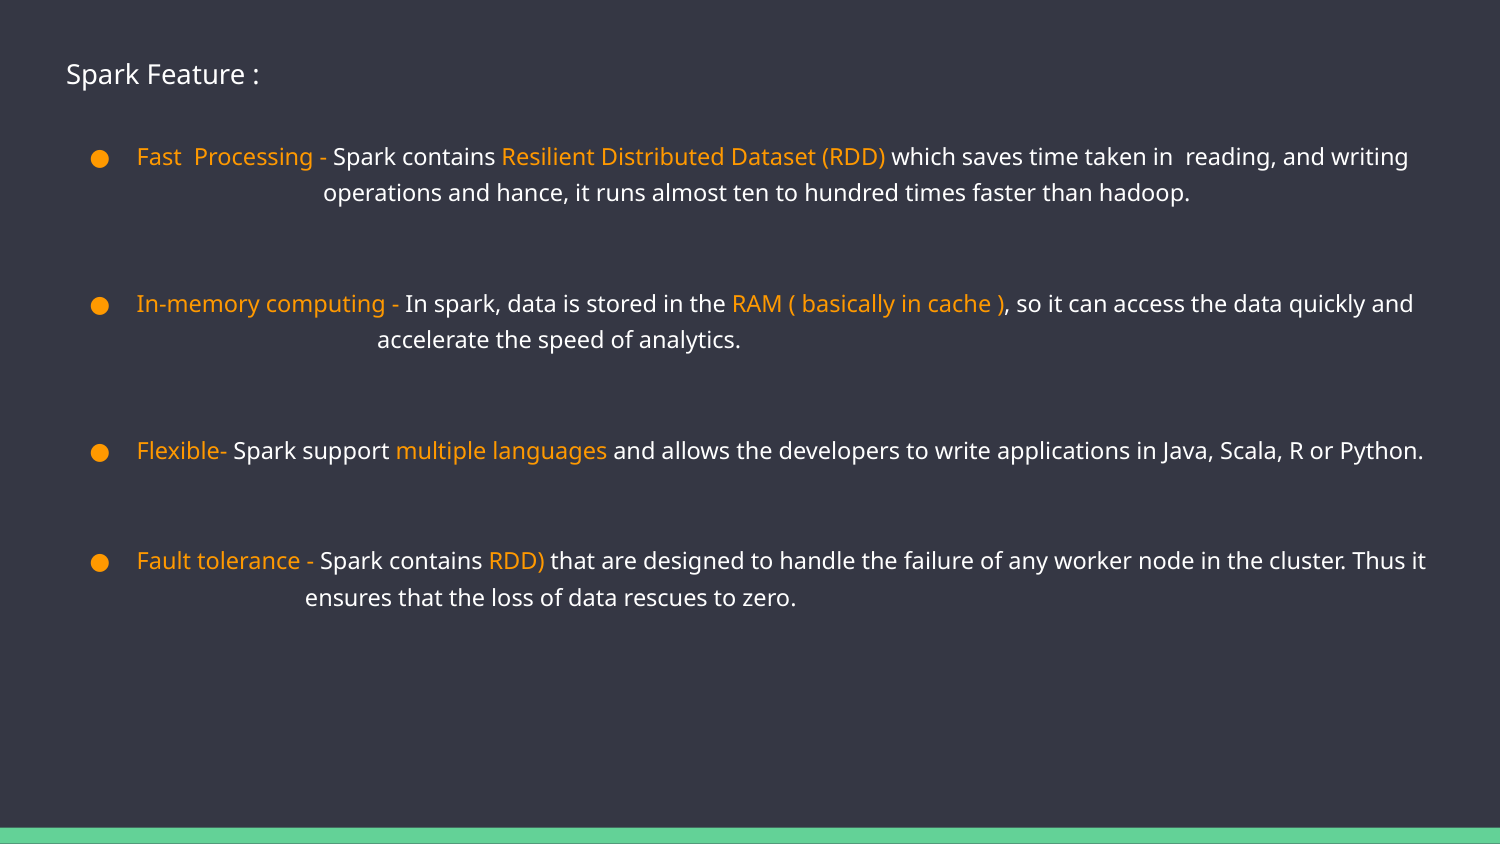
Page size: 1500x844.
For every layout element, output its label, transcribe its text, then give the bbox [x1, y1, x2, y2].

list Spark Feature : Fast Processing - Spark contains Resilient Distributed Dataset (RDD) which saves time taken in reading, and writing operations and hance, it runs almost ten to hundred times faster than hadoop. In-memory computing - In spark, data is stored in the RAM ( basically in cache ), so it can access the data quickly and accelerate the speed of analytics. Flexible- Spark support multiple languages and allows the developers to write applications in Java, Scala, R or Python. Fault tolerance - Spark contains RDD) that are designed to handle the failure of any worker node in the cluster. Thus it ensures that the loss of data rescues to zero. [51, 34, 1449, 808]
